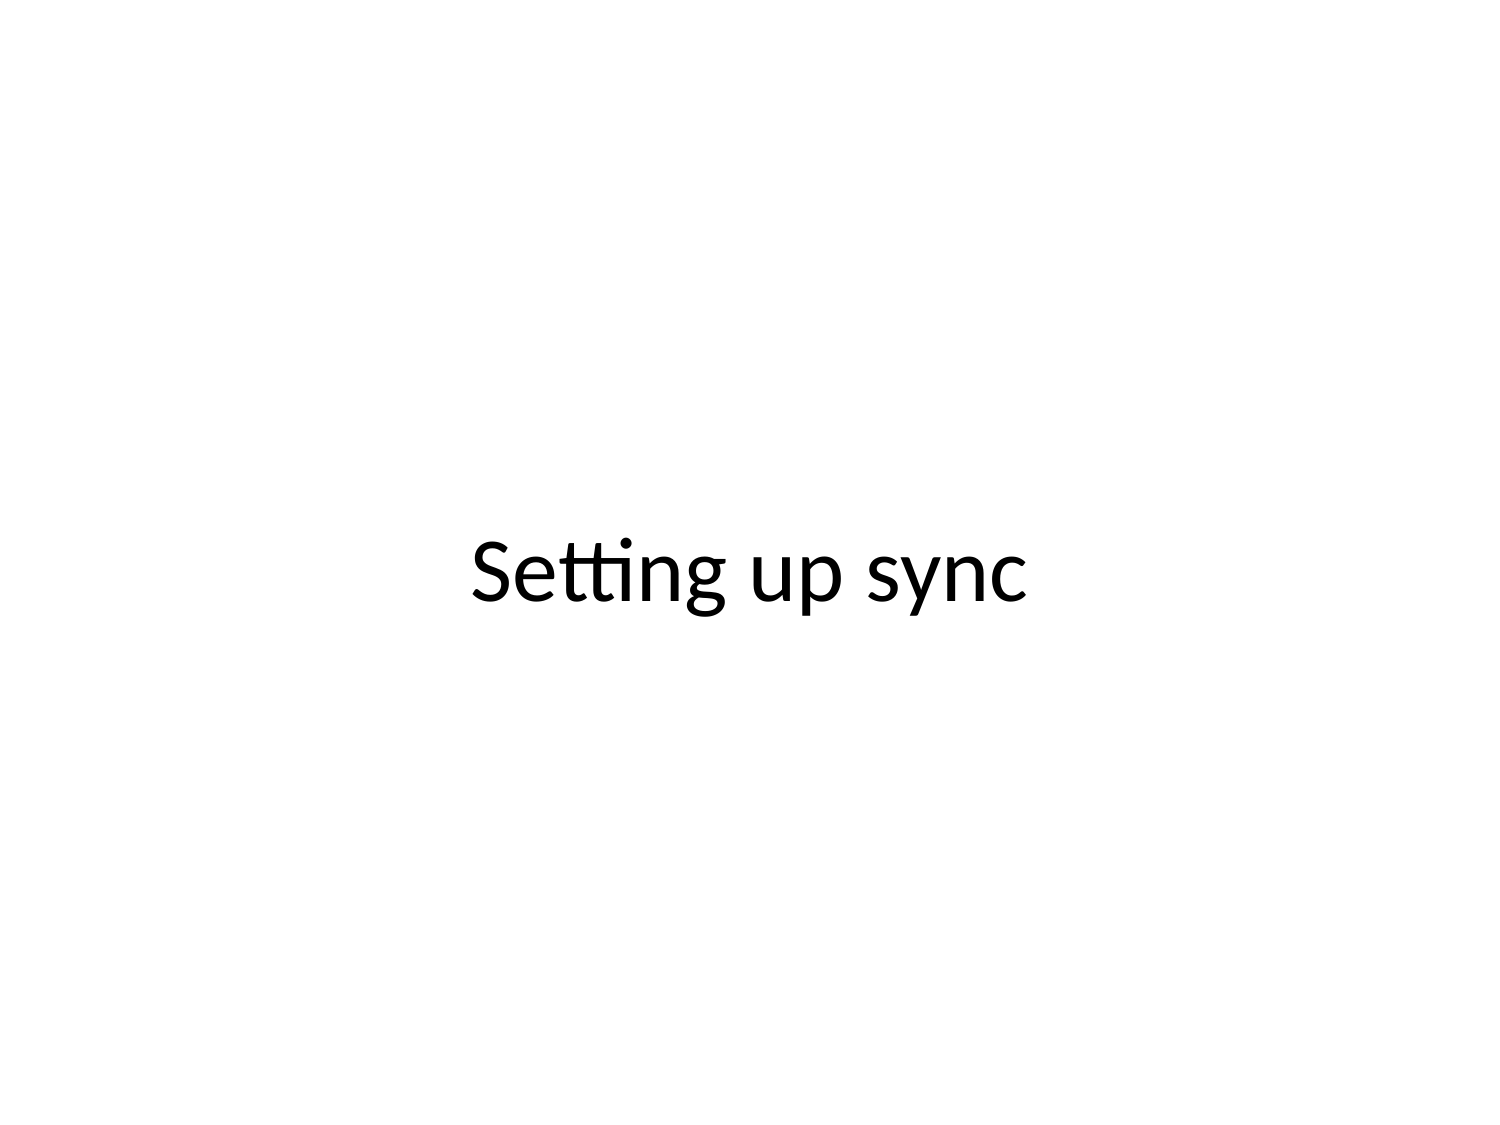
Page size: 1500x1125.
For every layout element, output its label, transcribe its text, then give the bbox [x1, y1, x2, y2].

title Setting up sync [75, 470, 1425, 659]
